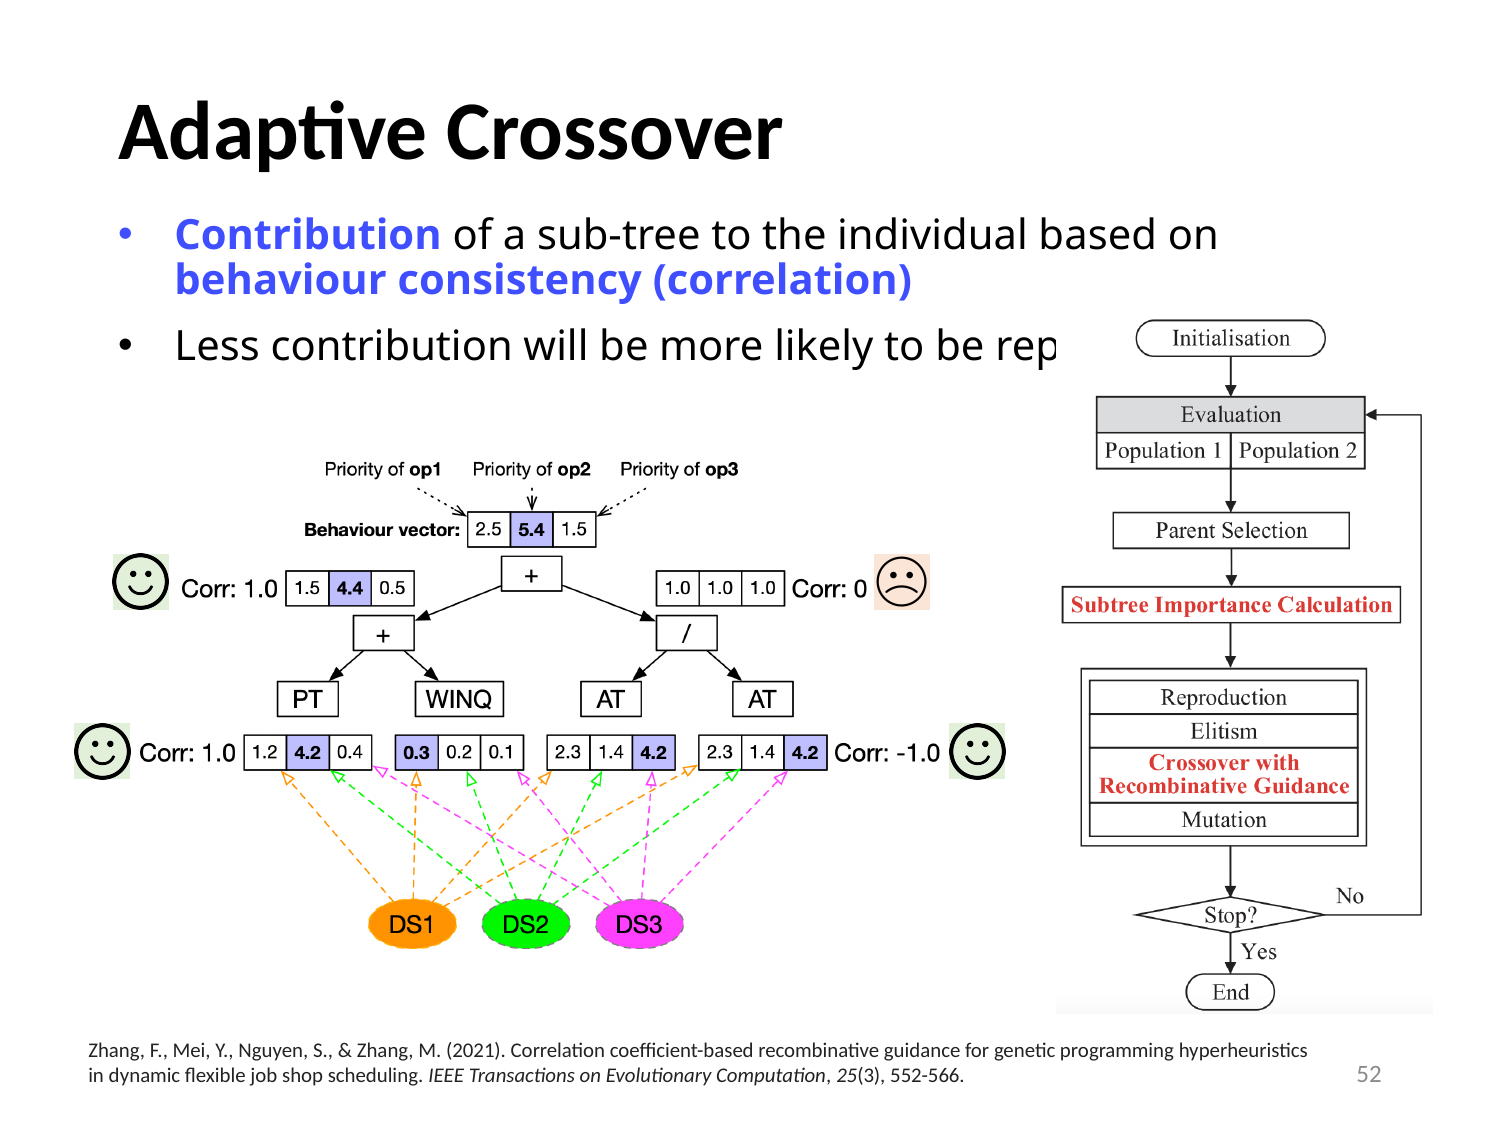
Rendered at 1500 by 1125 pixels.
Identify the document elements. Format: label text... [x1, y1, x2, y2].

title Adaptive Crossover [103, 59, 1397, 206]
slide_number 52 [1059, 1042, 1397, 1103]
list Contribution of a sub-tree to the individual based on behaviour consistency (correlation) Less contribution will be more likely to be replaced [103, 206, 1397, 985]
text_box Zhang, F., Mei, Y., Nguyen, S., & Zhang, M. (2021). Correlation coefficient-based recombinative guidance for genetic programming hyperheuristics in dynamic flexible job shop scheduling. IEEE Transactions on Evolutionary Computation, 25(3), 552-566. [73, 1029, 1340, 1095]
picture [1056, 310, 1433, 1014]
picture [74, 449, 1006, 950]
